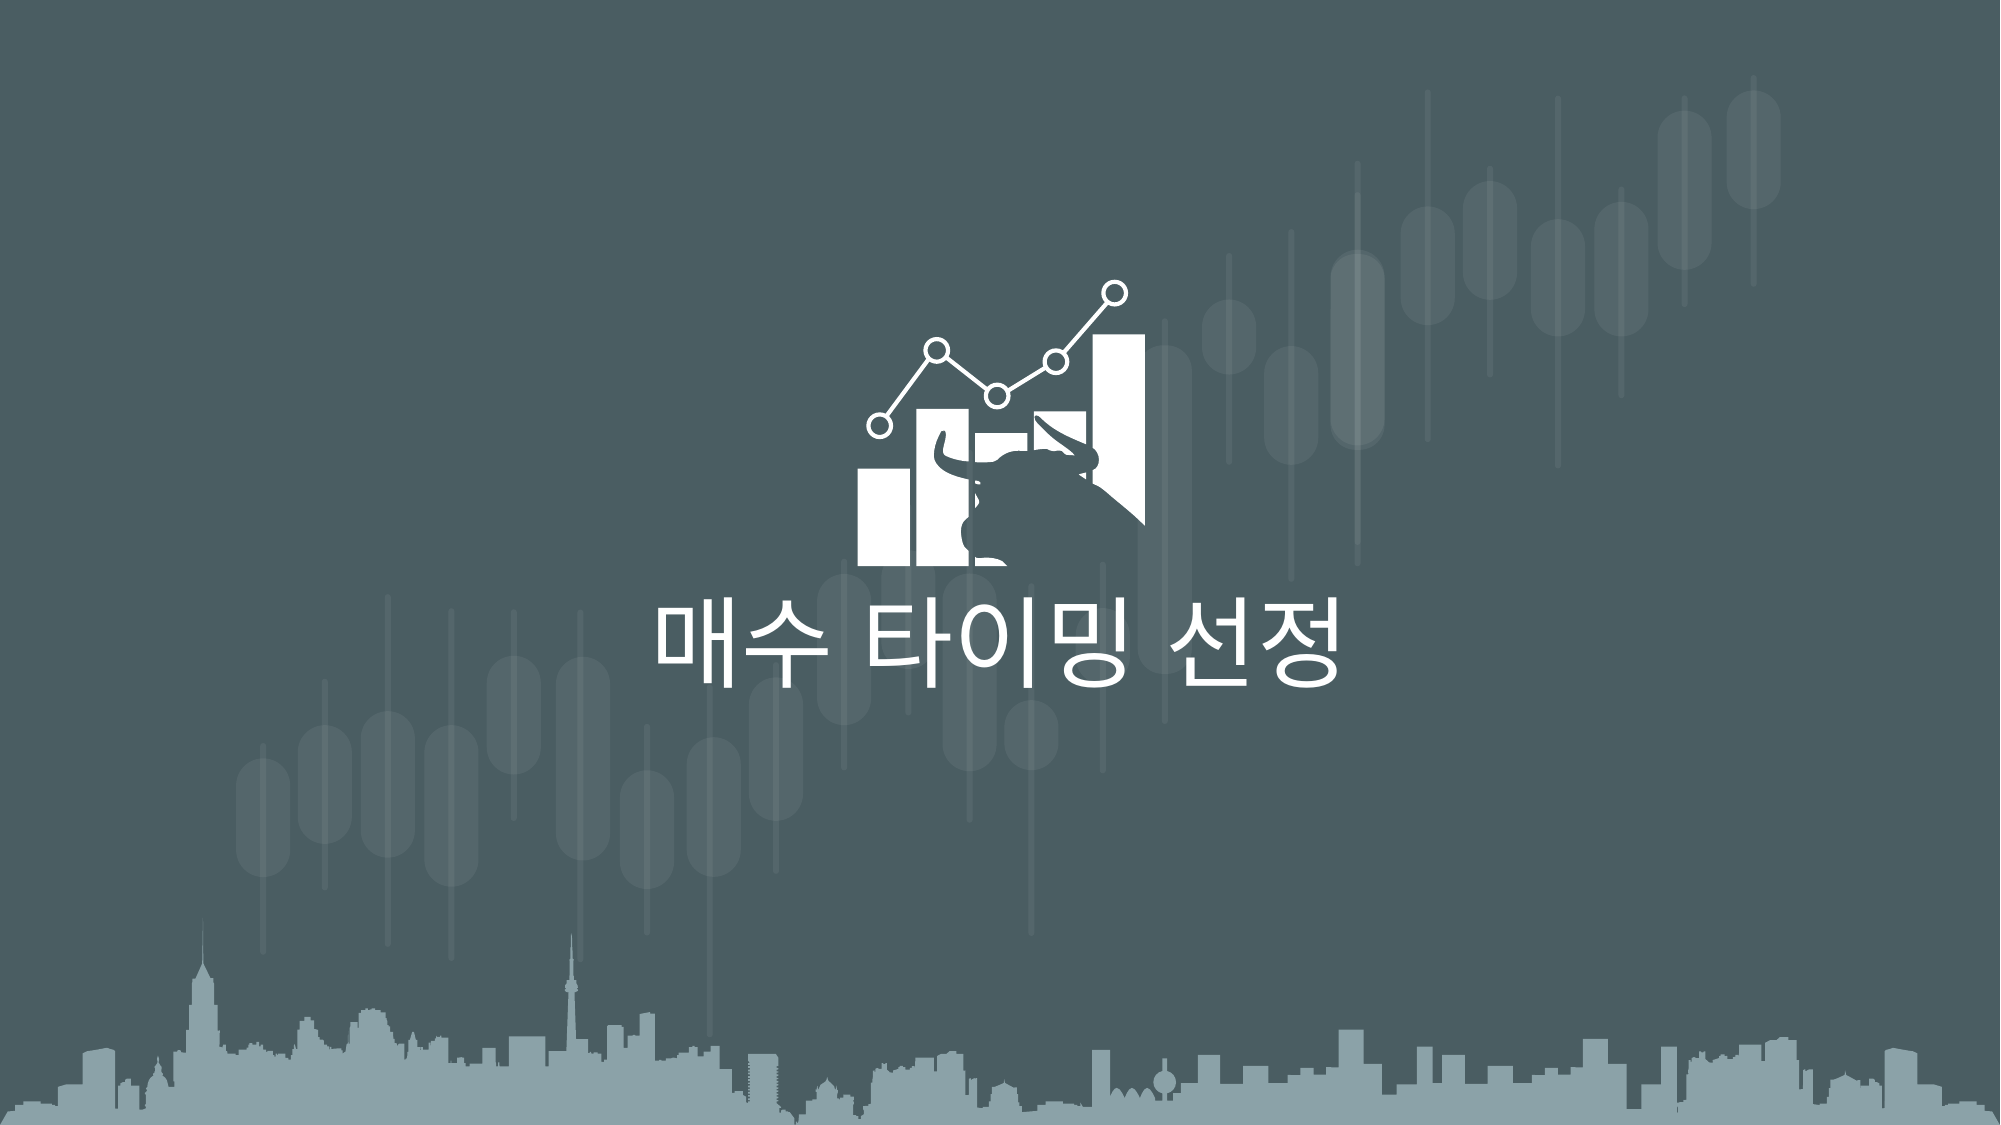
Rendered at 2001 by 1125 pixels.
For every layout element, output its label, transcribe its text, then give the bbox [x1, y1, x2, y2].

text_box [857, 468, 911, 567]
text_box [868, 281, 1126, 438]
text_box [974, 438, 1029, 464]
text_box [0, 917, 2000, 1125]
text_box [974, 556, 1011, 568]
text_box [1033, 438, 1078, 457]
text_box [974, 479, 982, 486]
text_box [974, 492, 981, 509]
text_box [916, 438, 970, 568]
text_box 매수 타이밍 선정 [421, 572, 1579, 708]
text_box [1076, 472, 1088, 482]
text_box [1069, 438, 1088, 446]
text_box [1091, 333, 1146, 529]
